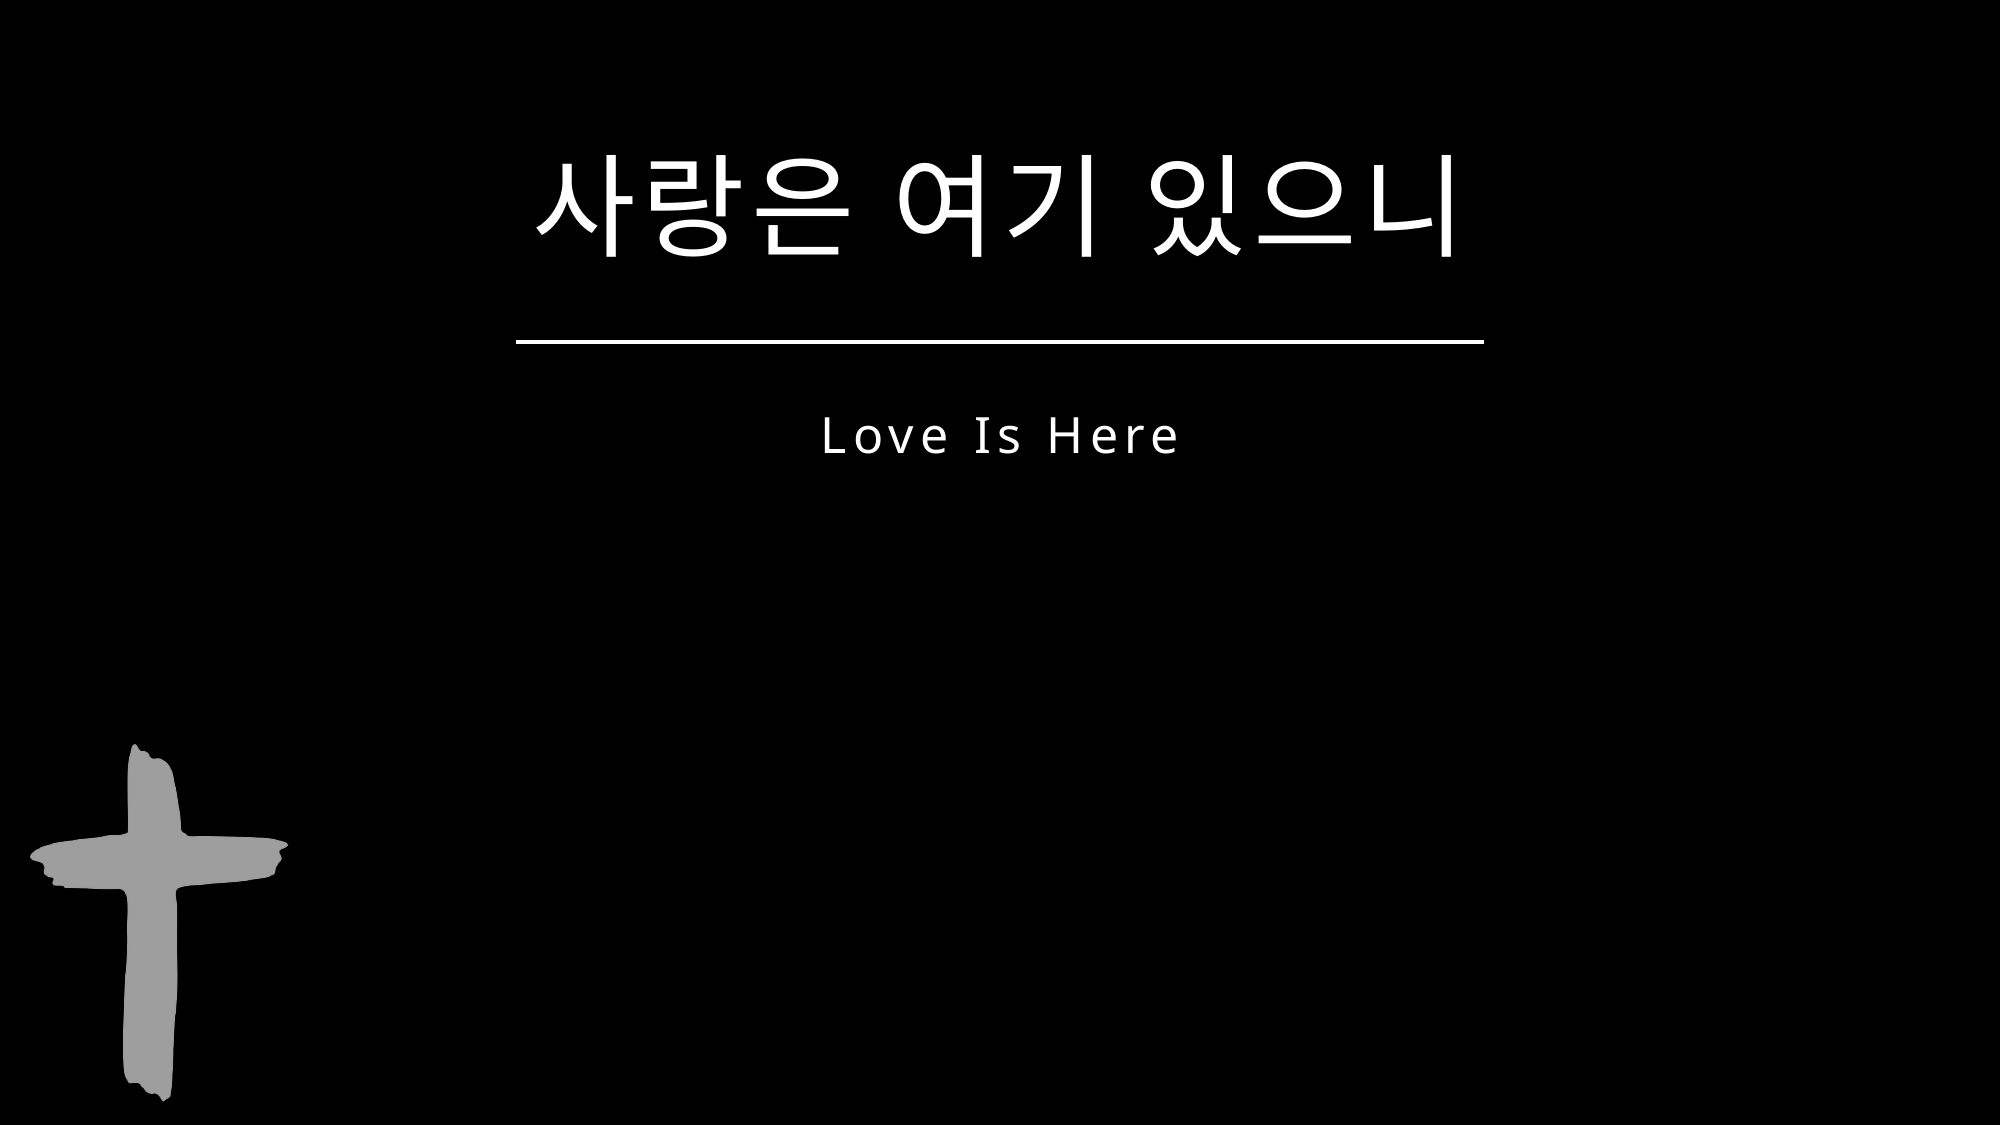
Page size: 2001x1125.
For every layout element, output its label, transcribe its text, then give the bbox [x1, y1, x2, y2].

list 사랑은 여기 있으니 [0, 139, 2000, 286]
list Love Is Here [0, 402, 2000, 479]
picture [29, 743, 289, 1102]
